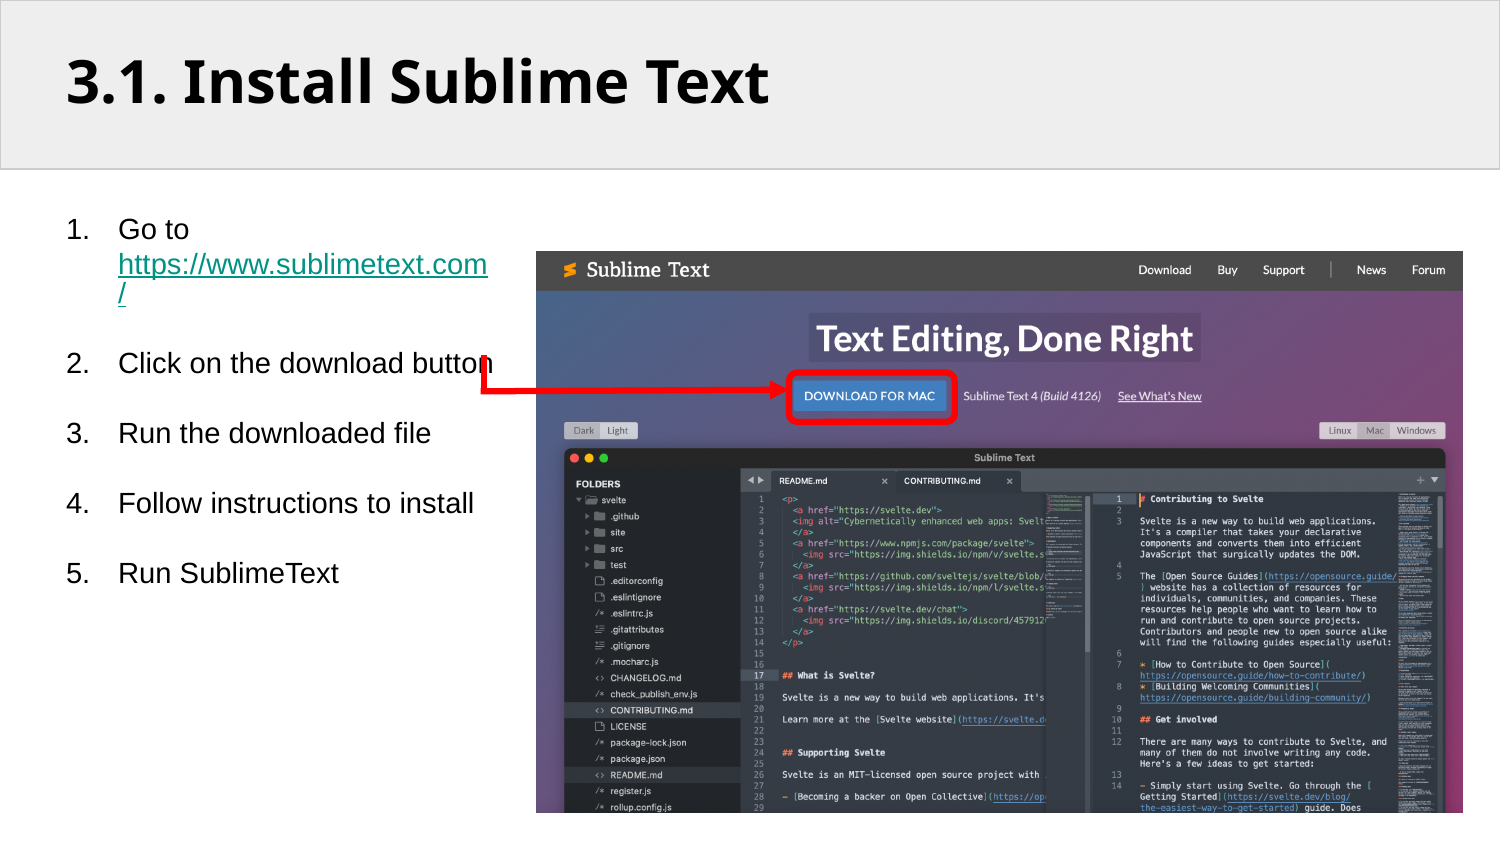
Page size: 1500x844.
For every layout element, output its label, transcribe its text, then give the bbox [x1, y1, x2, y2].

picture [536, 251, 1463, 813]
text_box Go to https://www.sublimetext.com/ Click on the download button Run the downloaded file Follow instructions to install Run SublimeText [28, 195, 511, 611]
title 3.1. Install Sublime Text [51, 29, 1008, 132]
